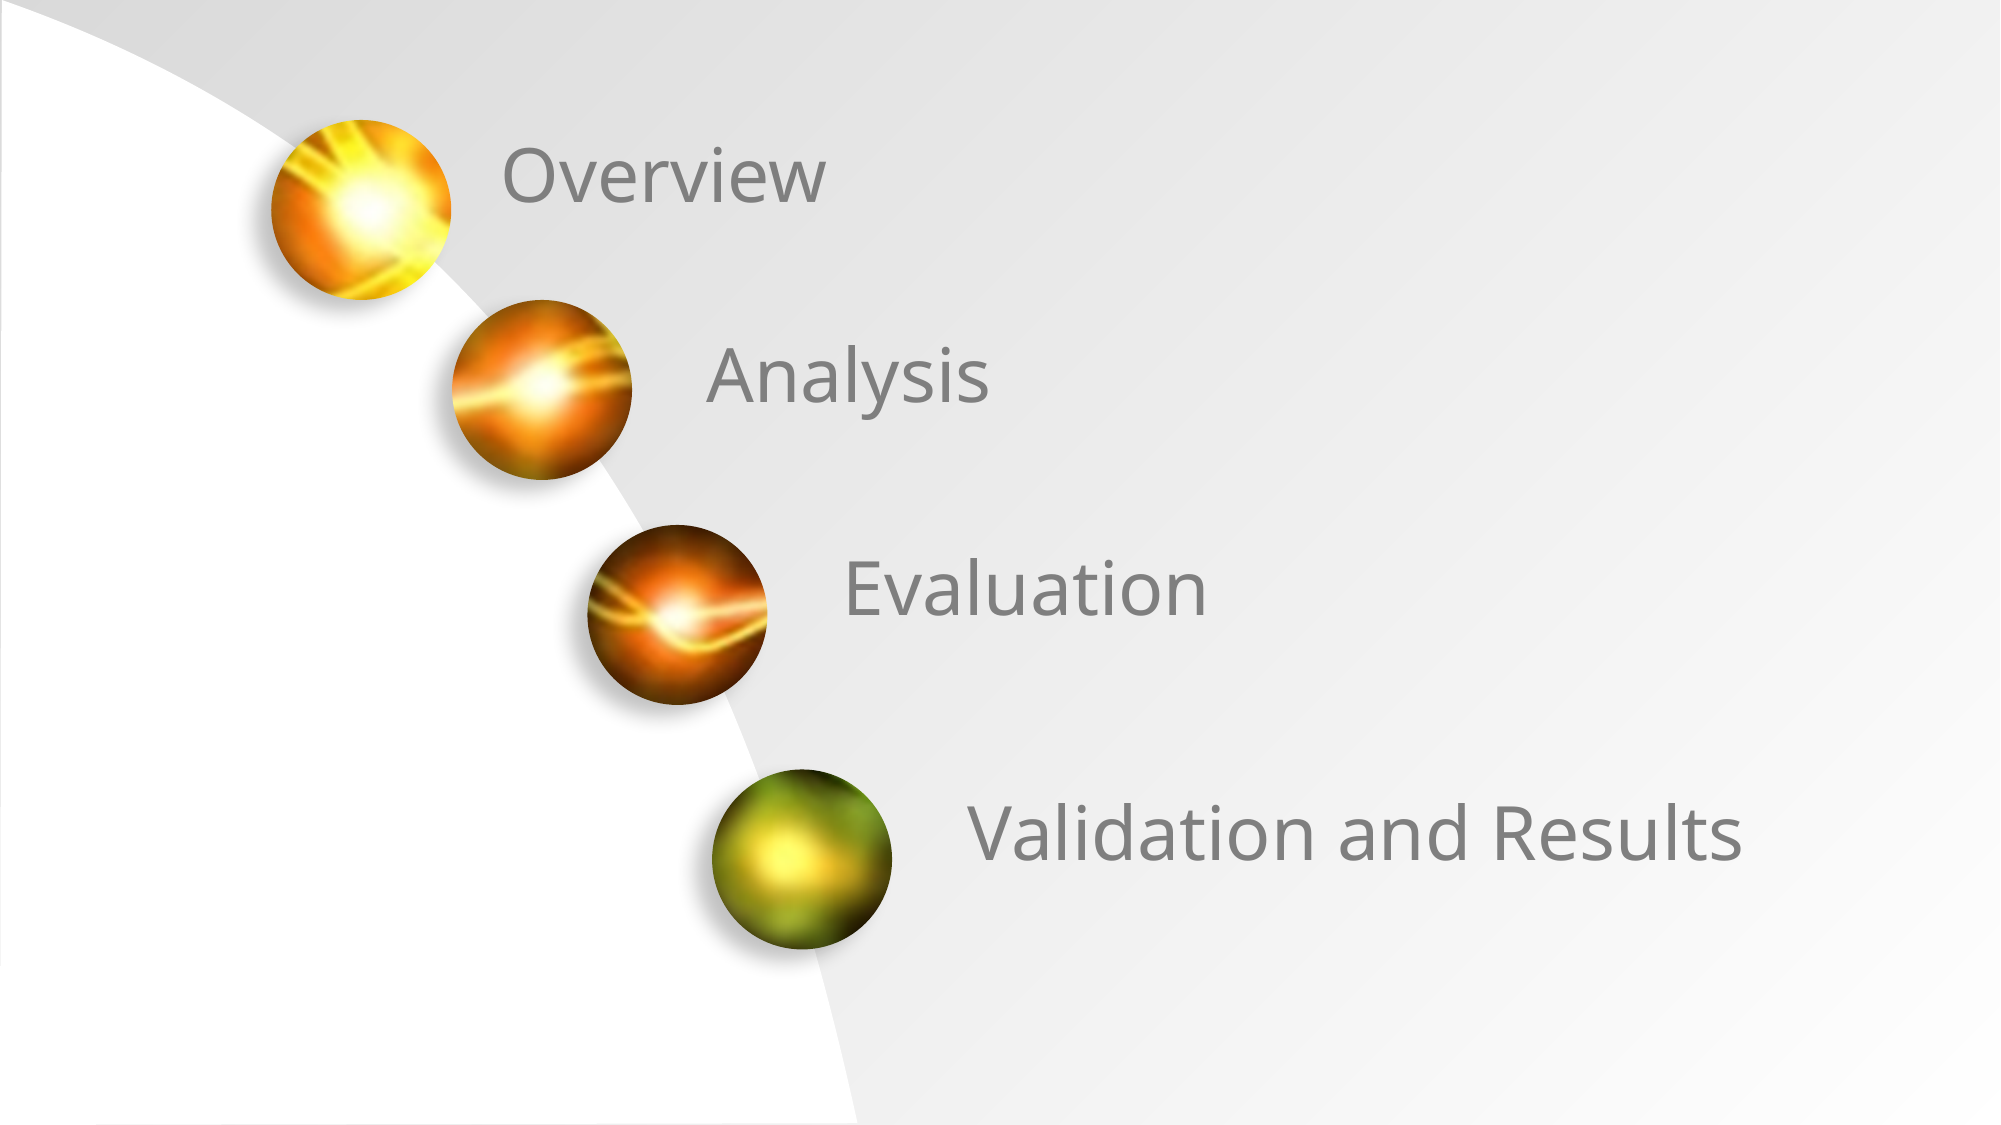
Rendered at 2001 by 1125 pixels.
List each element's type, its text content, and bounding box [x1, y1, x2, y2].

picture [270, 119, 633, 481]
picture [711, 768, 893, 950]
list Overview [485, 137, 1473, 209]
picture [586, 524, 768, 706]
list Evaluation [828, 549, 1815, 621]
list Validation and Results [952, 795, 1796, 866]
list Analysis [691, 337, 1679, 409]
